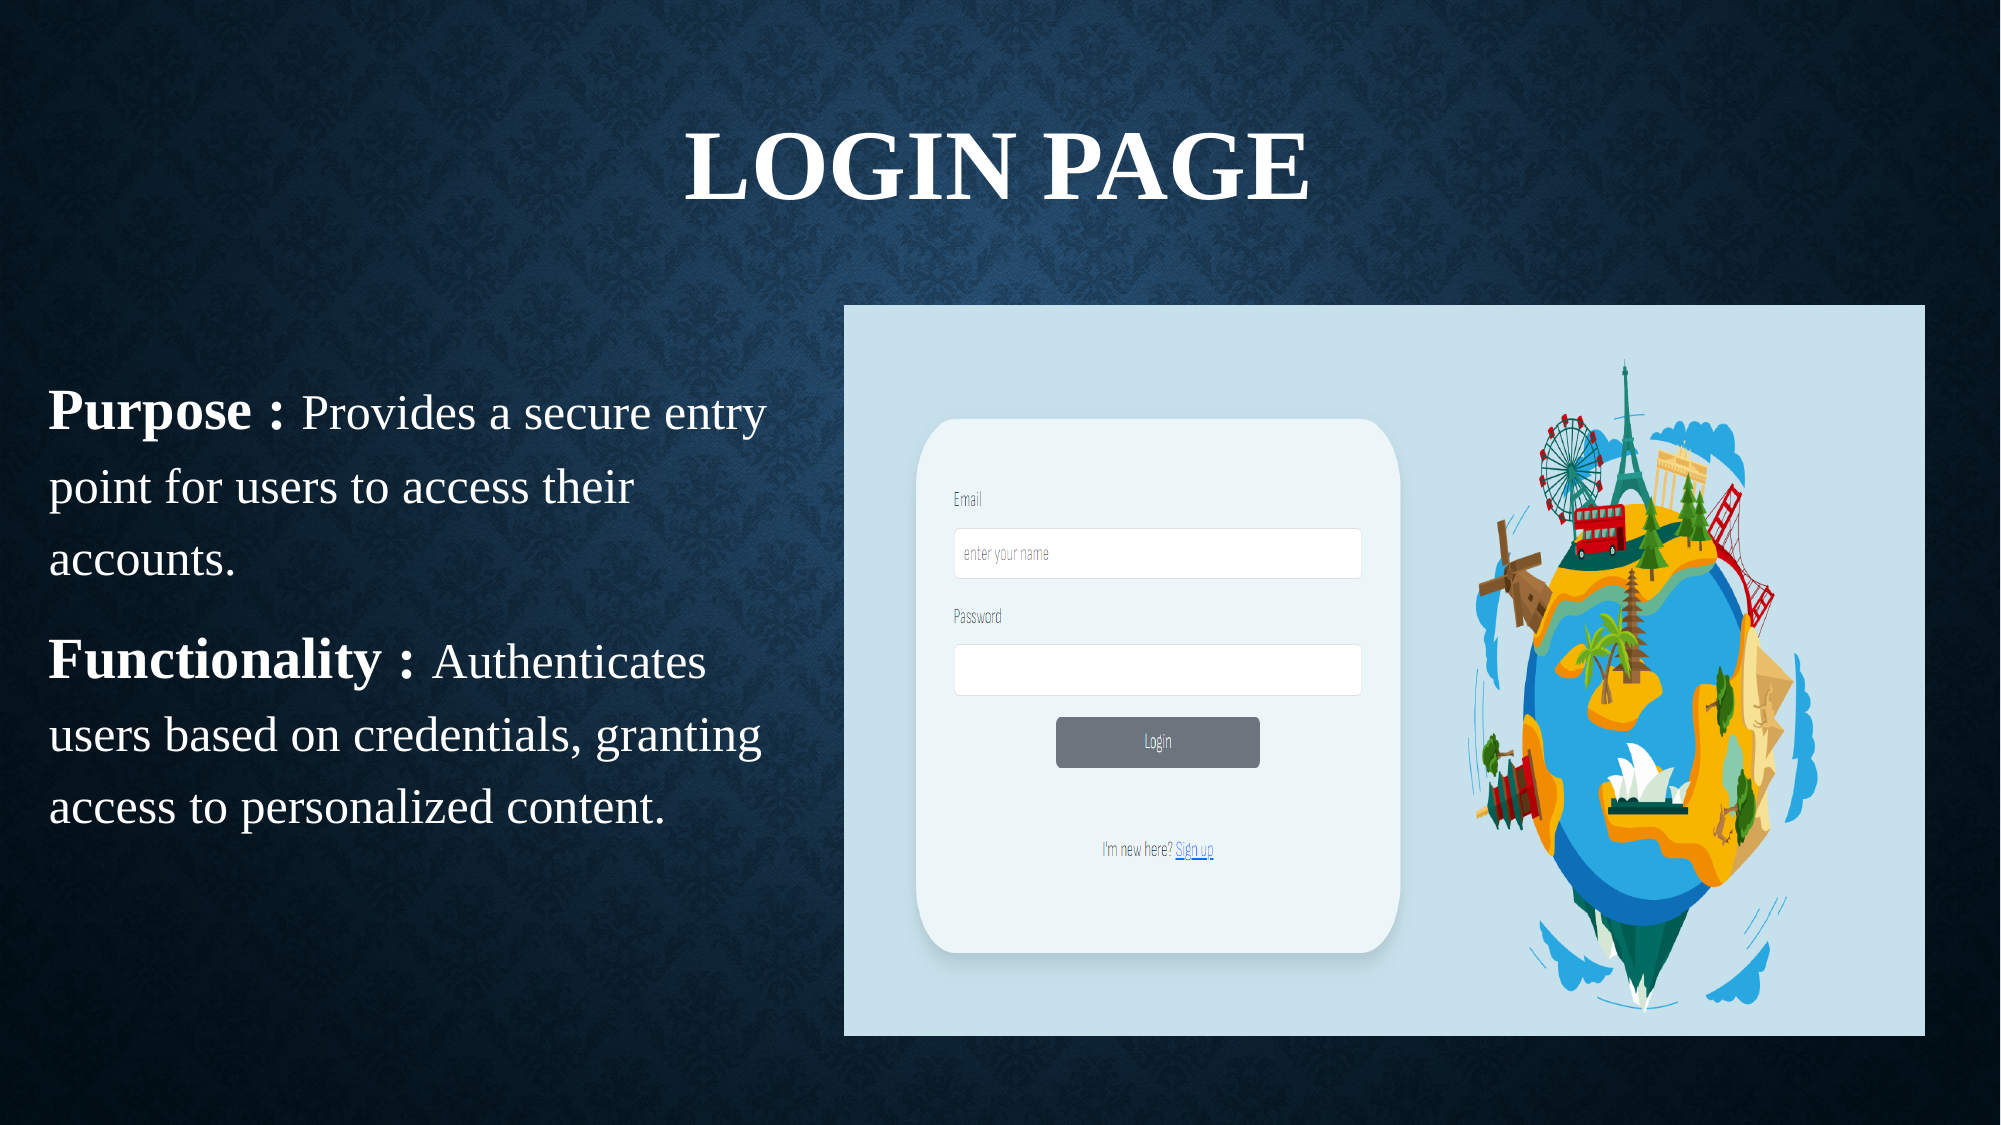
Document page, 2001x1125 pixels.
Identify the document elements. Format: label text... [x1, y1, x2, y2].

title Login page [149, 17, 1849, 318]
list Purpose : Provides a secure entry point for users to access their accounts. Functionality : Authenticates users based on credentials, granting access to personalized content. [34, 350, 799, 970]
picture [843, 304, 1925, 1037]
